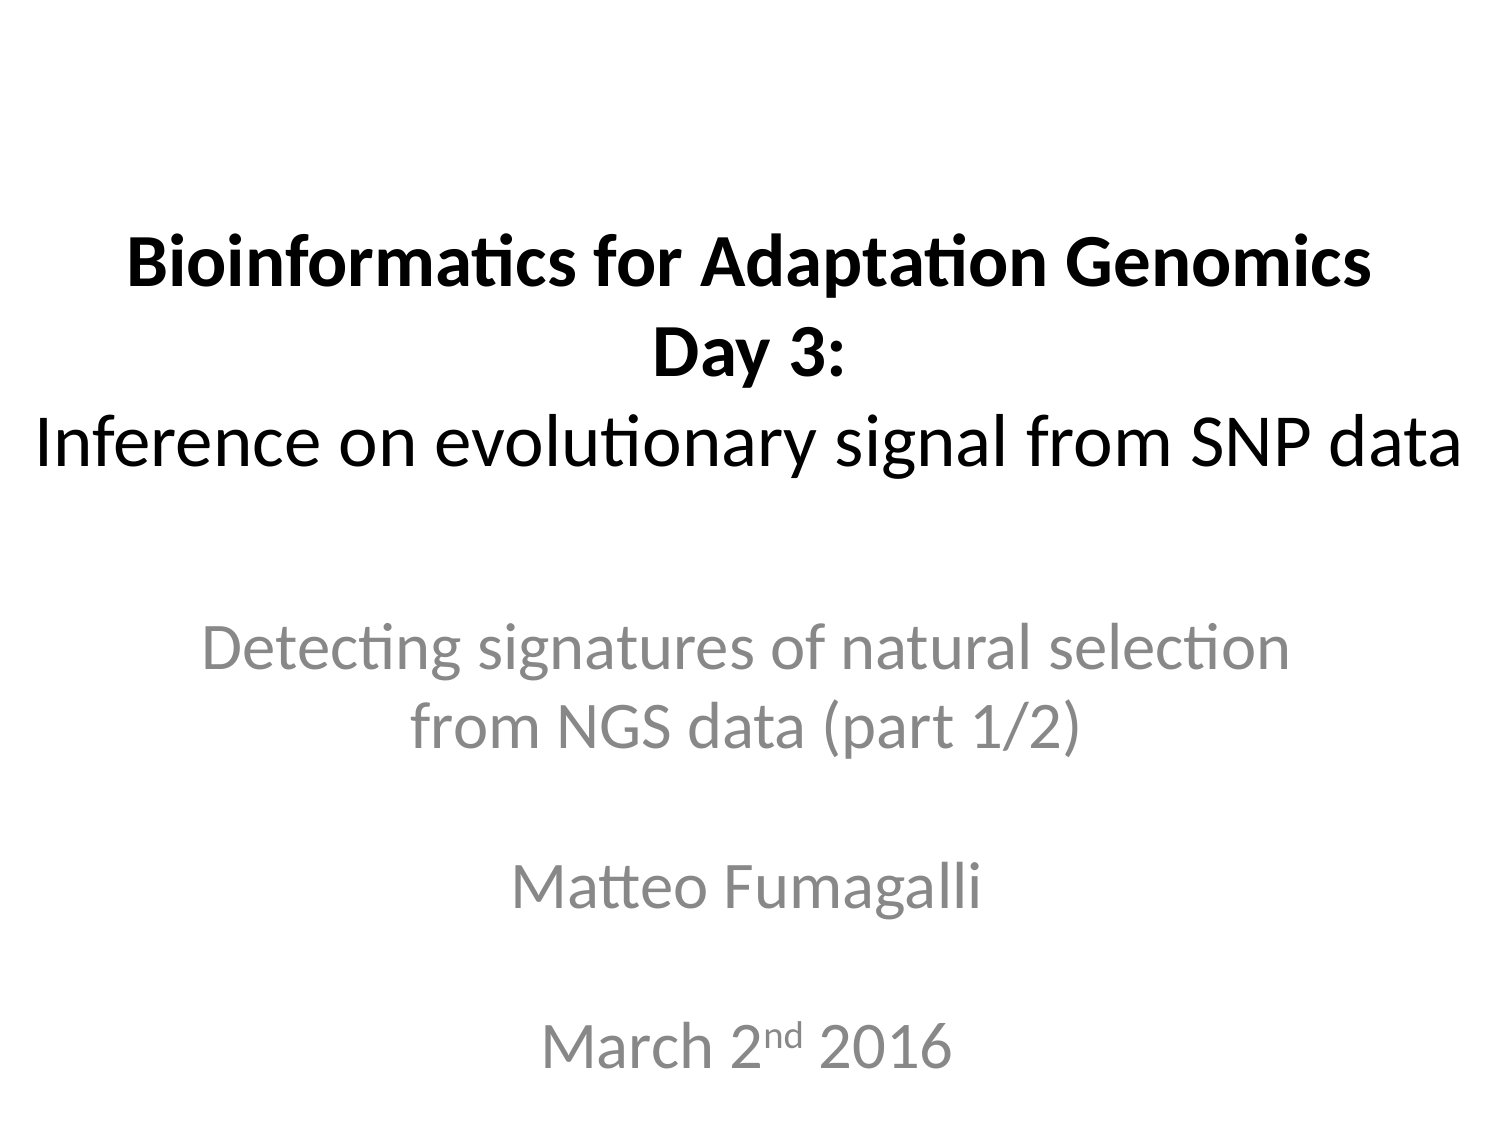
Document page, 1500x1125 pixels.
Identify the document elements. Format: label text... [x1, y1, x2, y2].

title Bioinformatics for Adaptation Genomics Day 3: Inference on evolutionary signal from SNP data [0, 219, 1500, 474]
subtitle Detecting signatures of natural selection from NGS data (part 1/2) Matteo Fumagalli March 2nd 2016 [140, 594, 1354, 883]
